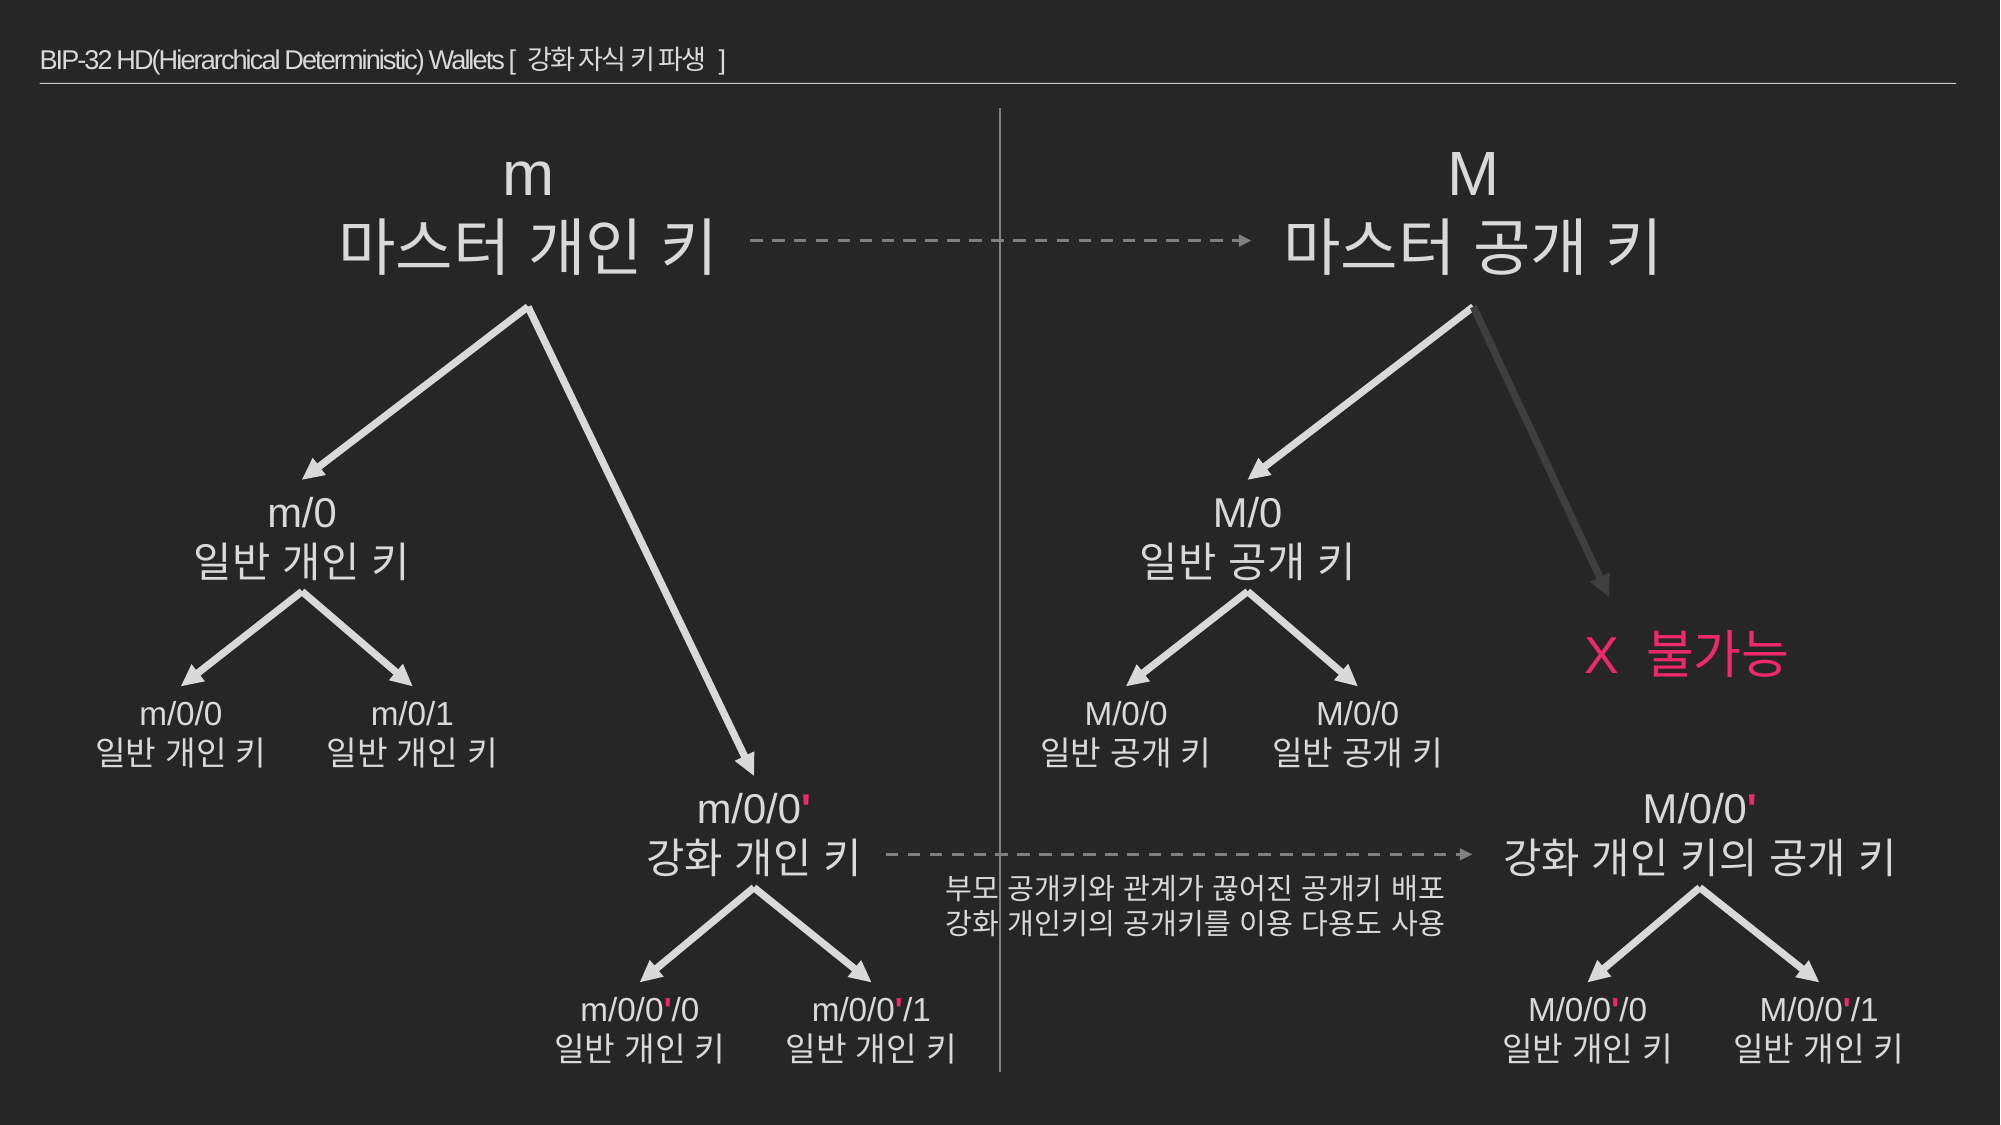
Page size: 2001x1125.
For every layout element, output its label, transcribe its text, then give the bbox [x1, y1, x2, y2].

text_box M 마스터 공개 키 [1268, 109, 1679, 307]
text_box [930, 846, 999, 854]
text_box M/0/0 일반 공개 키 [1257, 686, 1458, 778]
text_box m/0/0'/0 일반 개인 키 [539, 982, 741, 1074]
text_box M/0 일반 공개 키 [1124, 479, 1371, 592]
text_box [1473, 308, 1609, 597]
title BIP-32 HD(Hierarchical Deterministic) Wallets [ 강화 자식 키 파생 ] [39, 31, 1961, 84]
text_box M/0/0'/1 일반 개인 키 [1718, 982, 1920, 1074]
text_box m/0 일반 개인 키 [179, 479, 425, 592]
text_box 부모 공개키와 관계가 끊어진 공개키 배포 강화 개인키의 공개키를 이용 다용도 사용 [930, 855, 999, 964]
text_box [1126, 592, 1247, 687]
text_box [754, 888, 872, 983]
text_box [1247, 592, 1358, 687]
text_box m/0/0'/1 일반 개인 키 [770, 982, 972, 1074]
text_box M/0/0 일반 공개 키 [1025, 686, 1227, 778]
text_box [1587, 888, 1699, 983]
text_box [640, 888, 754, 983]
text_box m/0/0 일반 개인 키 [80, 686, 282, 778]
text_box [528, 308, 755, 776]
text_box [302, 592, 413, 687]
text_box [1247, 308, 1473, 480]
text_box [302, 308, 528, 480]
text_box m 마스터 개인 키 [323, 109, 733, 307]
text_box X 불가능 [1569, 597, 1805, 708]
text_box 부모 공개키와 관계가 끊어진 공개키 배포 강화 개인키의 공개키를 이용 다용도 사용 [1001, 855, 1461, 964]
text_box m/0/1 일반 개인 키 [312, 686, 513, 778]
text_box M/0/0' 강화 개인 키의 공개 키 [1488, 775, 1912, 888]
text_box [181, 592, 302, 687]
text_box m/0/0' 강화 개인 키 [631, 775, 877, 888]
text_box 부모 공개키와 관계가 끊어진 공개키 배포 강화 개인키의 공개키를 이용 다용도 사용 [1001, 846, 1461, 854]
text_box M/0/0'/0 일반 개인 키 [1487, 982, 1689, 1074]
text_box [1699, 888, 1820, 983]
